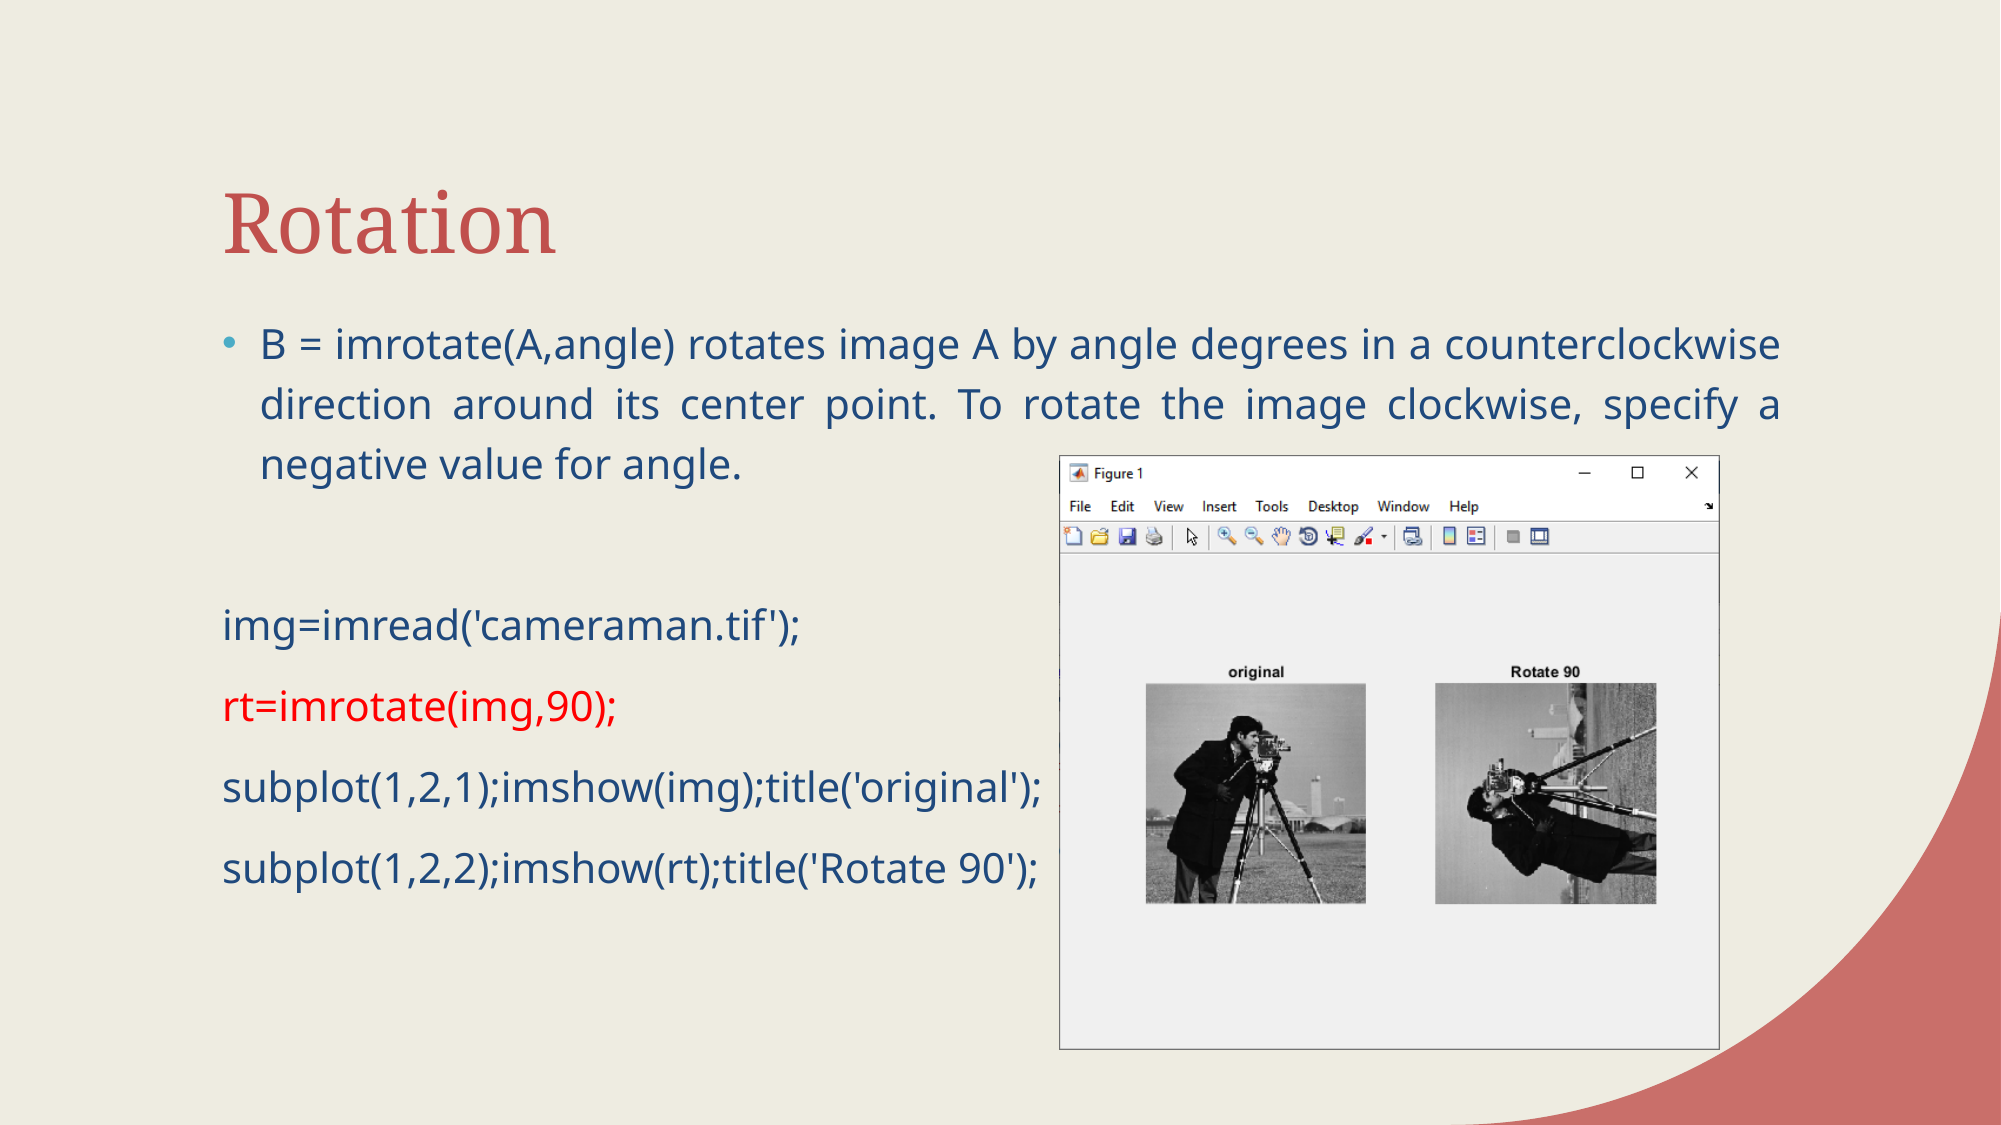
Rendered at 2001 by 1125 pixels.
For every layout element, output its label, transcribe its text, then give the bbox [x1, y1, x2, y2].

picture [1059, 455, 1720, 1050]
title Rotation [206, 160, 1798, 278]
list B = imrotate(A,angle) rotates image A by angle degrees in a counterclockwise direction around its center point. To rotate the image clockwise, specify a negative value for angle. img=imread('cameraman.tif'); rt=imrotate(img,90); subplot(1,2,1);imshow(img);title('original'); subplot(1,2,2);imshow(rt);title('Rotate 90'); [206, 299, 1797, 1014]
